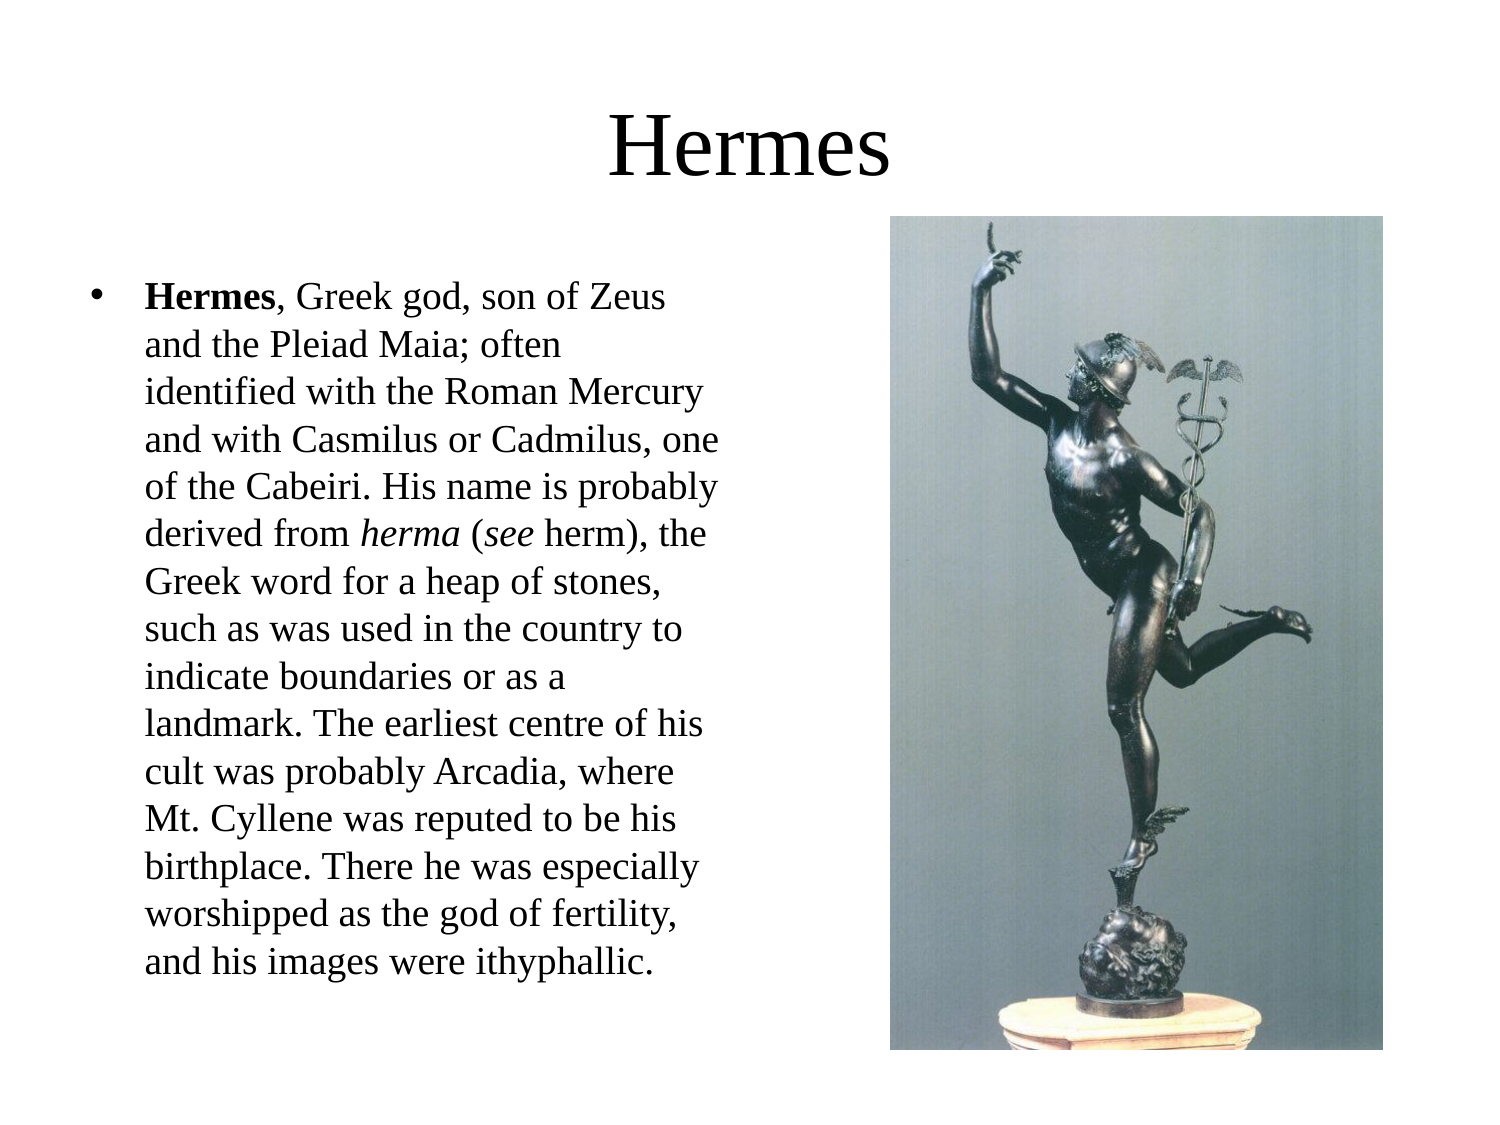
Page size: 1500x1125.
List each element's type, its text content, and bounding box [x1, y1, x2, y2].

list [890, 216, 1383, 1050]
list Hermes, Greek god, son of Zeus and the Pleiad Maia; often identified with the Roman Mercury and with Casmilus or Cadmilus, one of the Cabeiri. His name is probably derived from herma (see herm), the Greek word for a heap of stones, such as was used in the country to indicate boundaries or as a landmark. The earliest centre of his cult was probably Arcadia, where Mt. Cyllene was reputed to be his birthplace. There he was especially worshipped as the god of fertility, and his images were ithyphallic. [75, 262, 738, 1005]
title Hermes [75, 45, 1425, 233]
